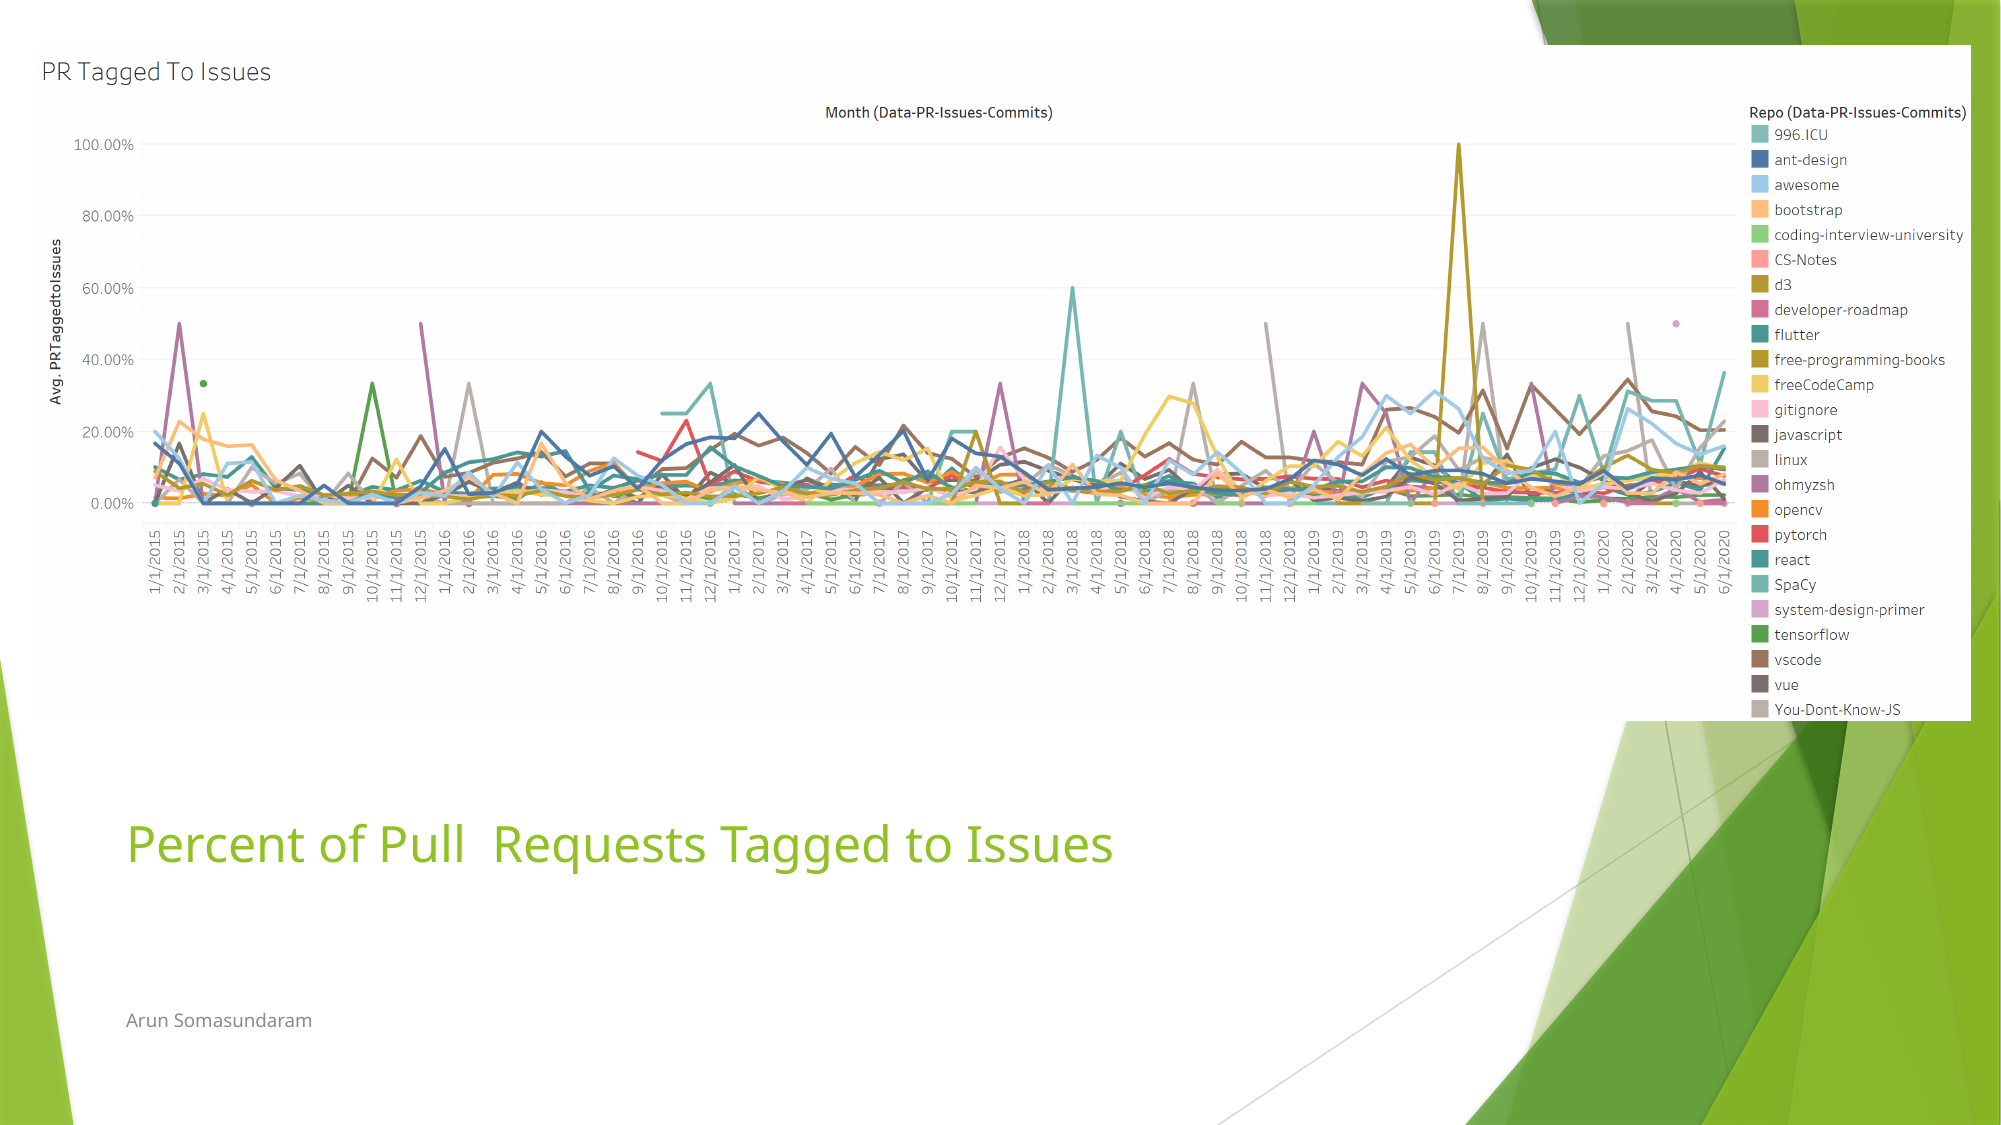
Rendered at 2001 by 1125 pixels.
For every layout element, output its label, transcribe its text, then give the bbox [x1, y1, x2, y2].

title Percent of Pull Requests Tagged to Issues [111, 787, 1522, 881]
picture [36, 45, 1972, 722]
footer Arun Somasundaram [111, 991, 1145, 1051]
